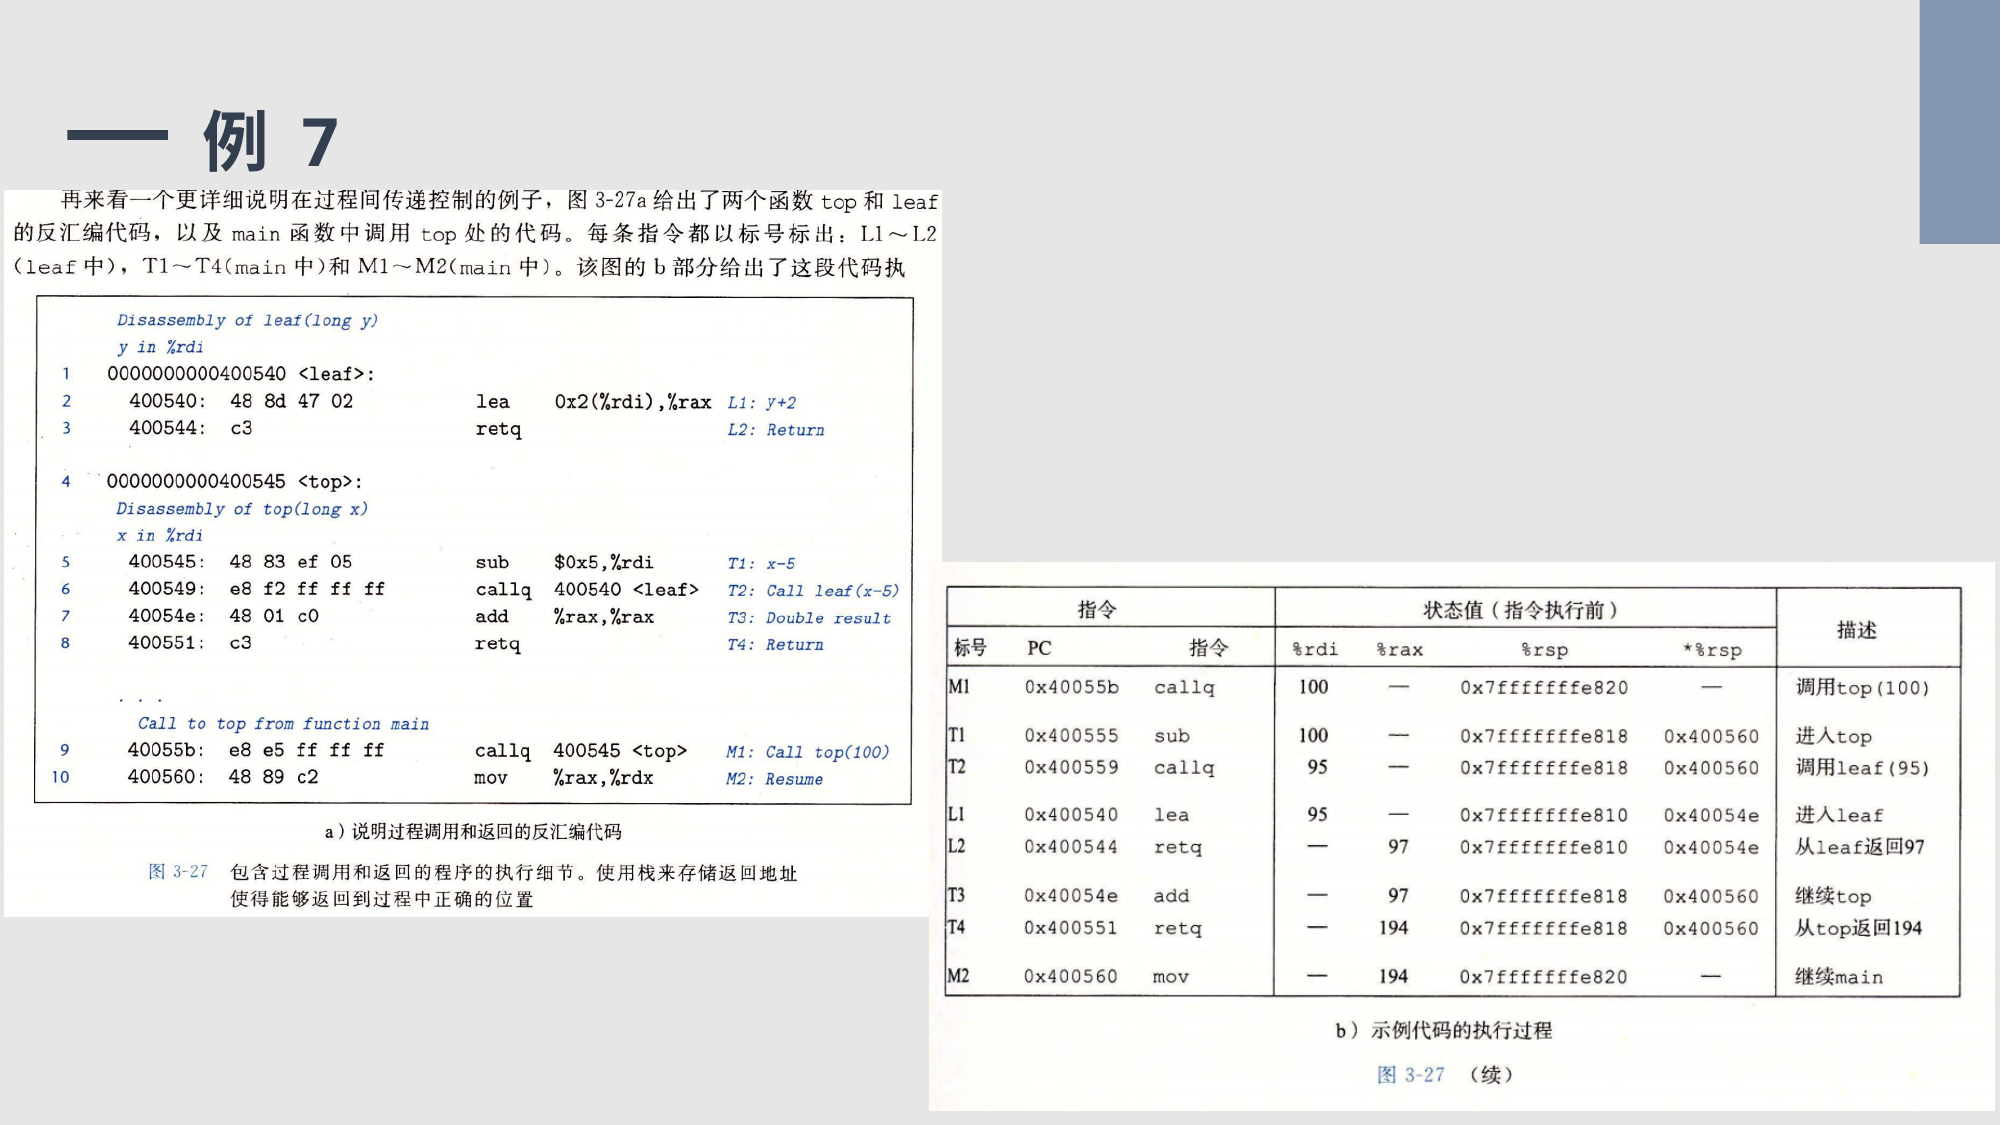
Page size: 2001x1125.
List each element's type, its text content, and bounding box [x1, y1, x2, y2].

picture [4, 190, 1995, 1111]
title 例 7 [187, 99, 1823, 191]
